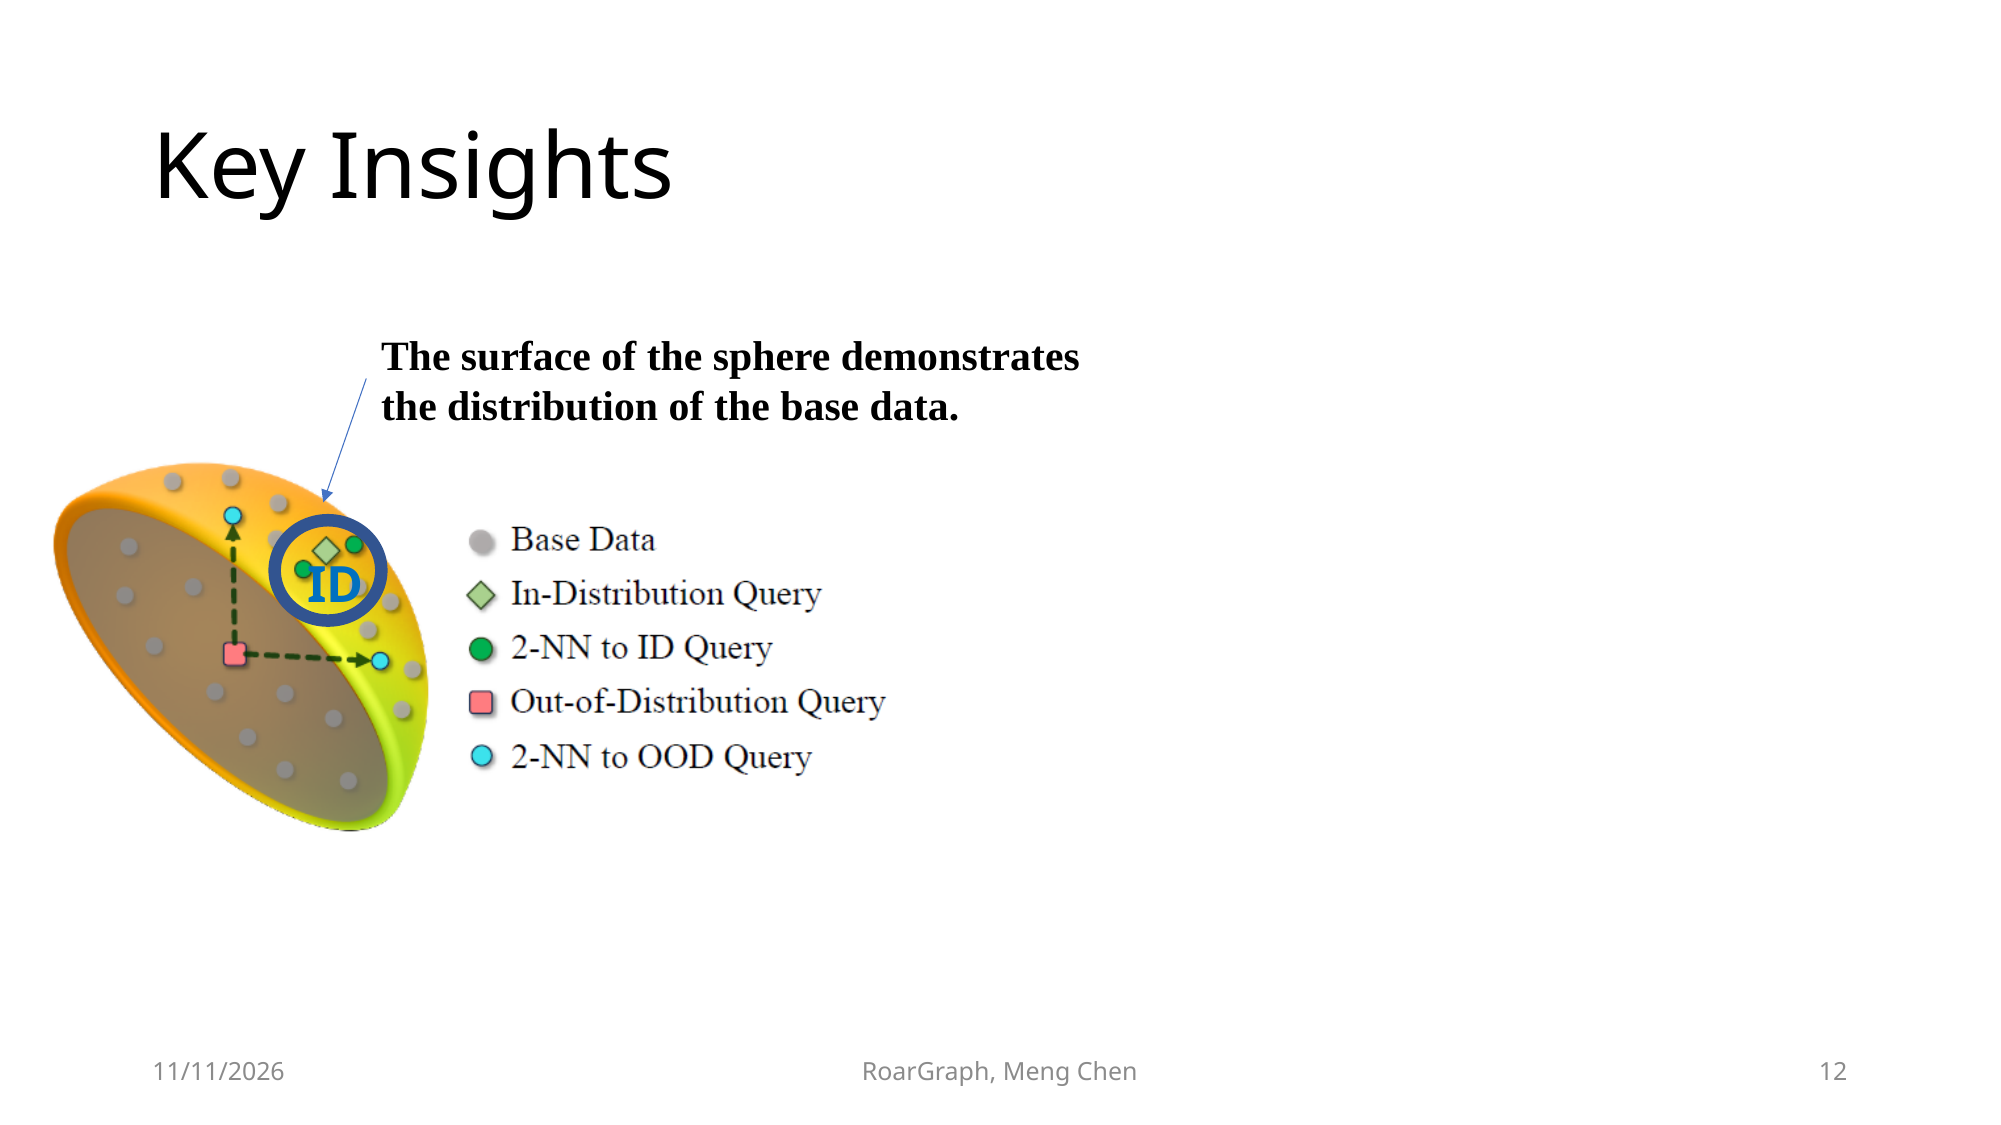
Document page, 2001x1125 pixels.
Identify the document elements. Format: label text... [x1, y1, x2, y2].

slide_number 12 [1412, 1042, 1863, 1103]
footer RoarGraph, Meng Chen [662, 1042, 1338, 1103]
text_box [323, 379, 367, 503]
title Key Insights [137, 59, 1863, 278]
picture [38, 440, 899, 842]
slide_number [137, 1042, 588, 1103]
text_box The surface of the sphere demonstrates the distribution of the base data. [366, 321, 1126, 436]
